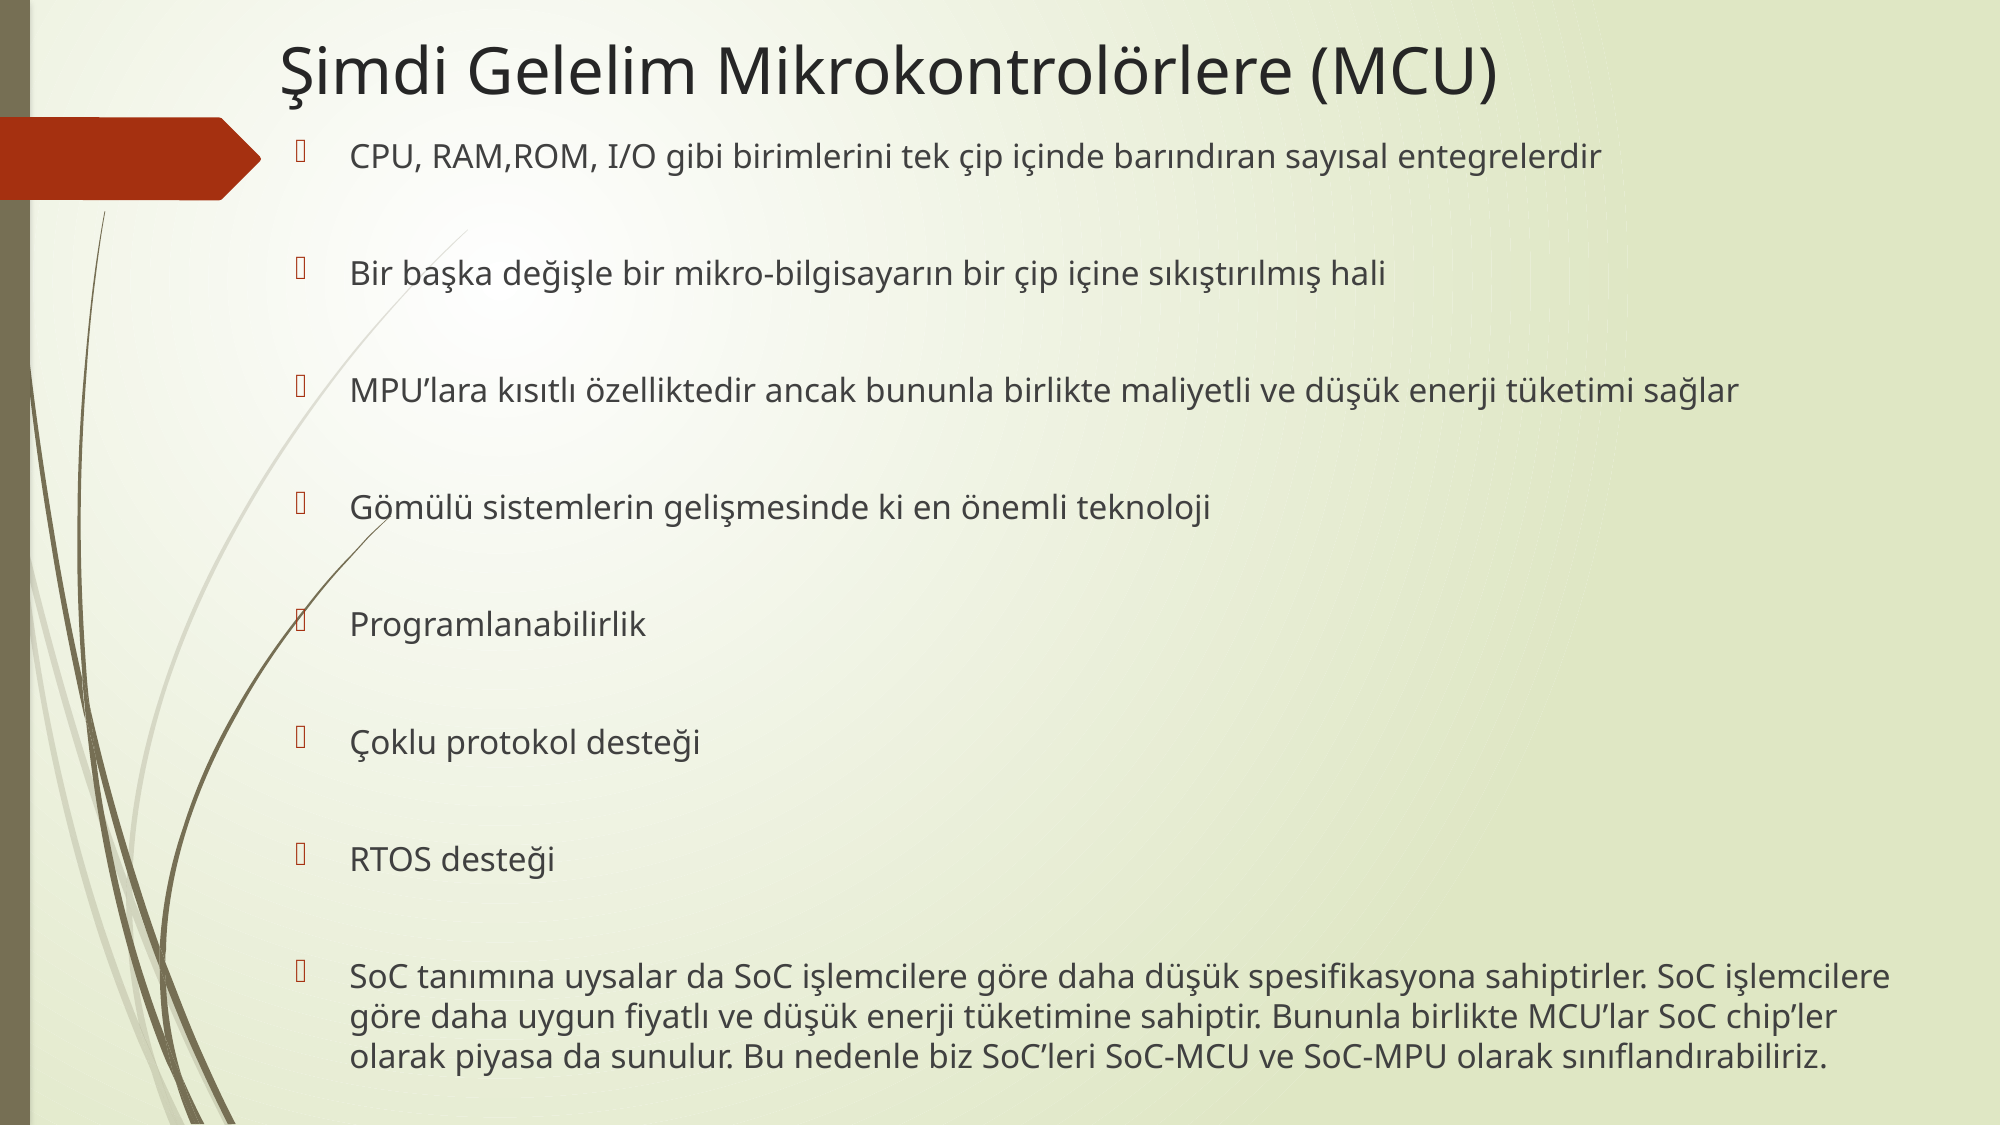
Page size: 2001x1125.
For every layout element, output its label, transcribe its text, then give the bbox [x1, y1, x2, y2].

title Şimdi Gelelim Mikrokontrolörlere (MCU) [264, 21, 1727, 116]
list CPU, RAM,ROM, I/O gibi birimlerini tek çip içinde barındıran sayısal entegrelerdir Bir başka değişle bir mikro-bilgisayarın bir çip içine sıkıştırılmış hali MPU’lara kısıtlı özelliktedir ancak bununla birlikte maliyetli ve düşük enerji tüketimi sağlar Gömülü sistemlerin gelişmesinde ki en önemli teknoloji Programlanabilirlik Çoklu protokol desteği RTOS desteği SoC tanımına uysalar da SoC işlemcilere göre daha düşük spesifikasyona sahiptirler. SoC işlemcilere göre daha uygun fiyatlı ve düşük enerji tüketimine sahiptir. Bununla birlikte MCU’lar SoC chip’ler olarak piyasa da sunulur. Bu nedenle biz SoC’leri SoC-MCU ve SoC-MPU olarak sınıflandırabiliriz. [280, 127, 1923, 1104]
